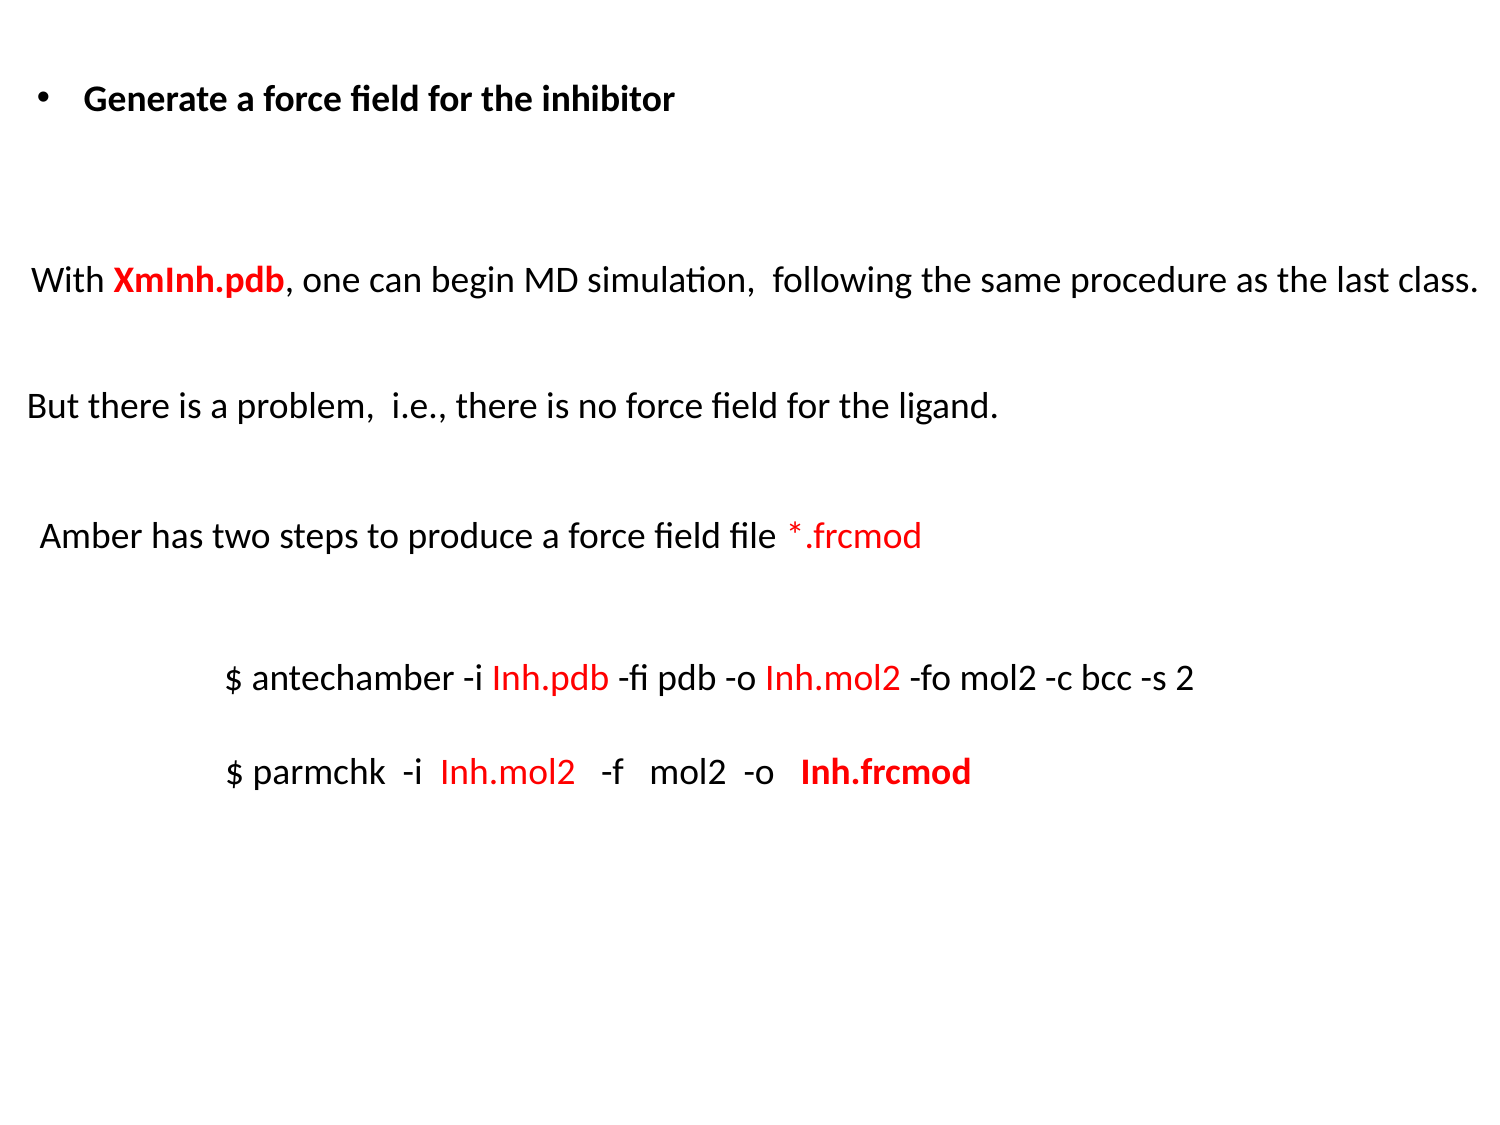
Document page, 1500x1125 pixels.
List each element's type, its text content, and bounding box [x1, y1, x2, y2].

text_box But there is a problem, i.e., there is no force field for the ligand. [12, 373, 1016, 434]
text_box Generate a force field for the inhibitor [22, 66, 692, 127]
text_box $ antechamber -i Inh.pdb -fi pdb -o Inh.mol2 -fo mol2 -c bcc -s 2 [209, 645, 1246, 705]
text_box $ parmchk -i Inh.mol2 -f mol2 -o Inh.frcmod [210, 739, 987, 800]
text_box With XmInh.pdb, one can begin MD simulation, following the same procedure as the last class. [16, 247, 1496, 307]
text_box Amber has two steps to produce a force field file *.frcmod [24, 503, 938, 564]
